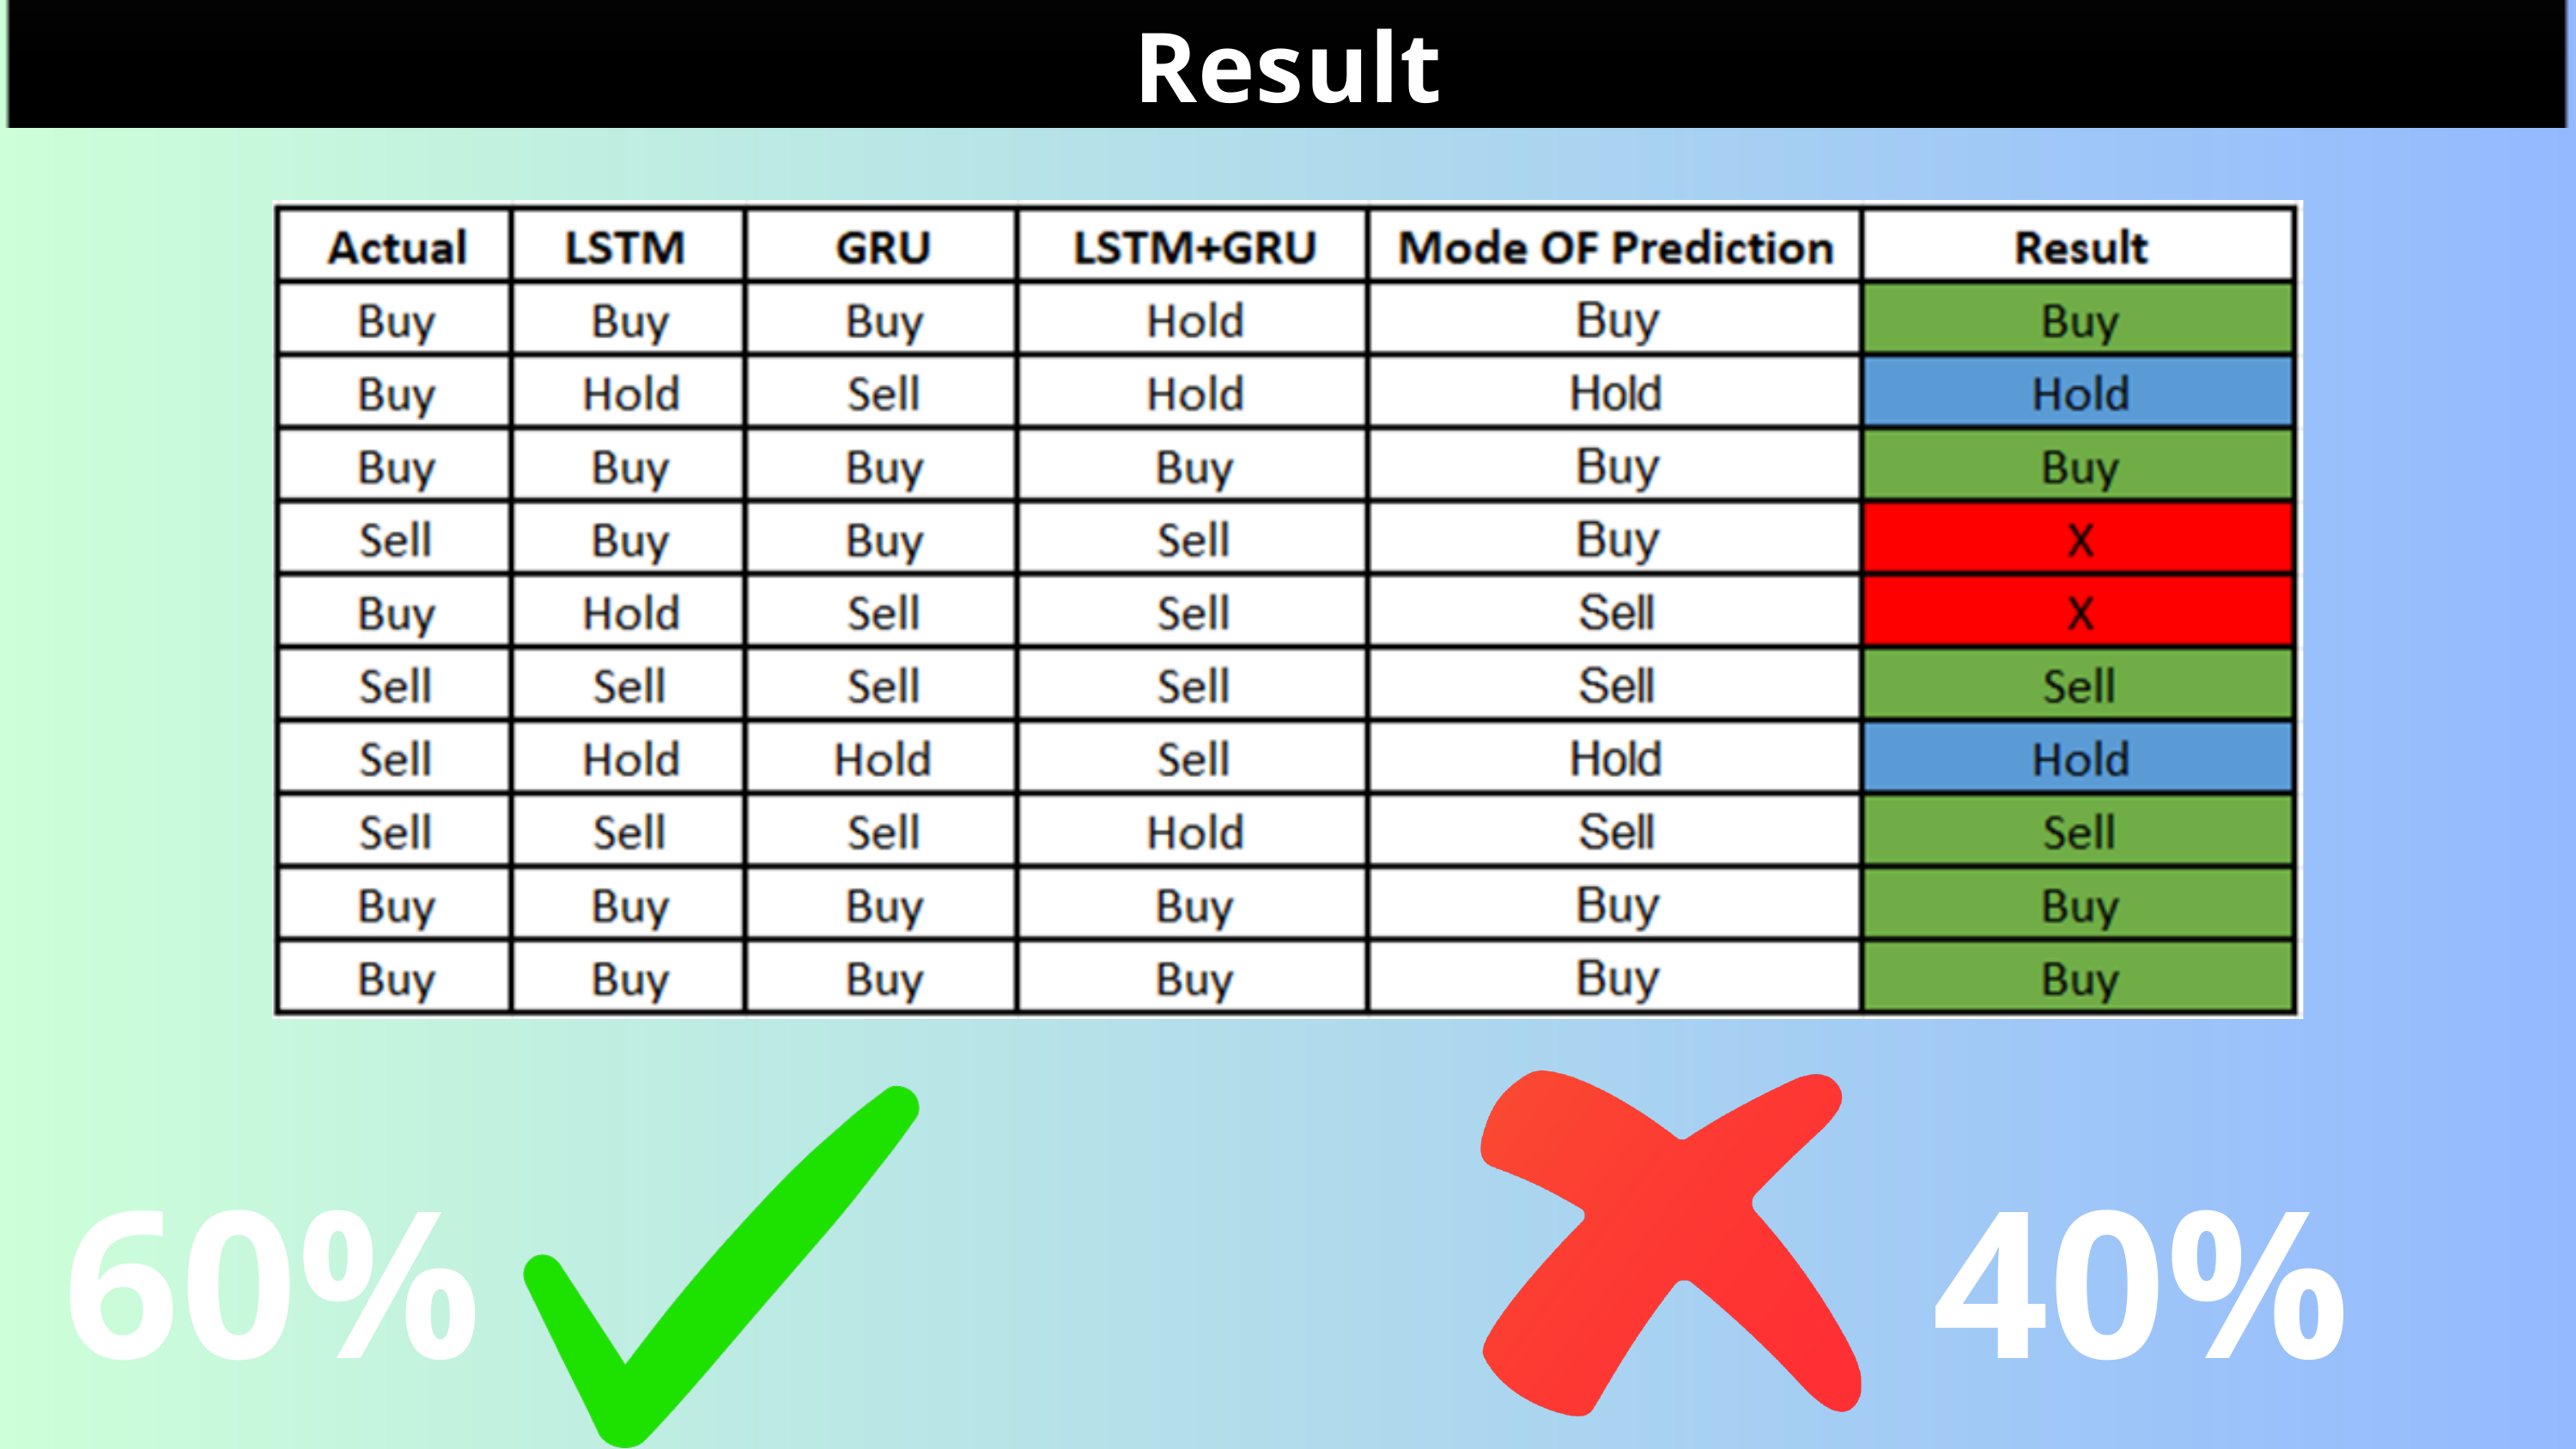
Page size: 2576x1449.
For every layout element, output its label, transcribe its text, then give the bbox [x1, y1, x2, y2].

text_box [521, 1083, 921, 1449]
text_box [0, 0, 2576, 128]
text_box [1480, 1070, 1862, 1416]
text_box [272, 200, 2304, 1020]
text_box 40% [1917, 1113, 2365, 1400]
text_box 60% [46, 1113, 499, 1400]
